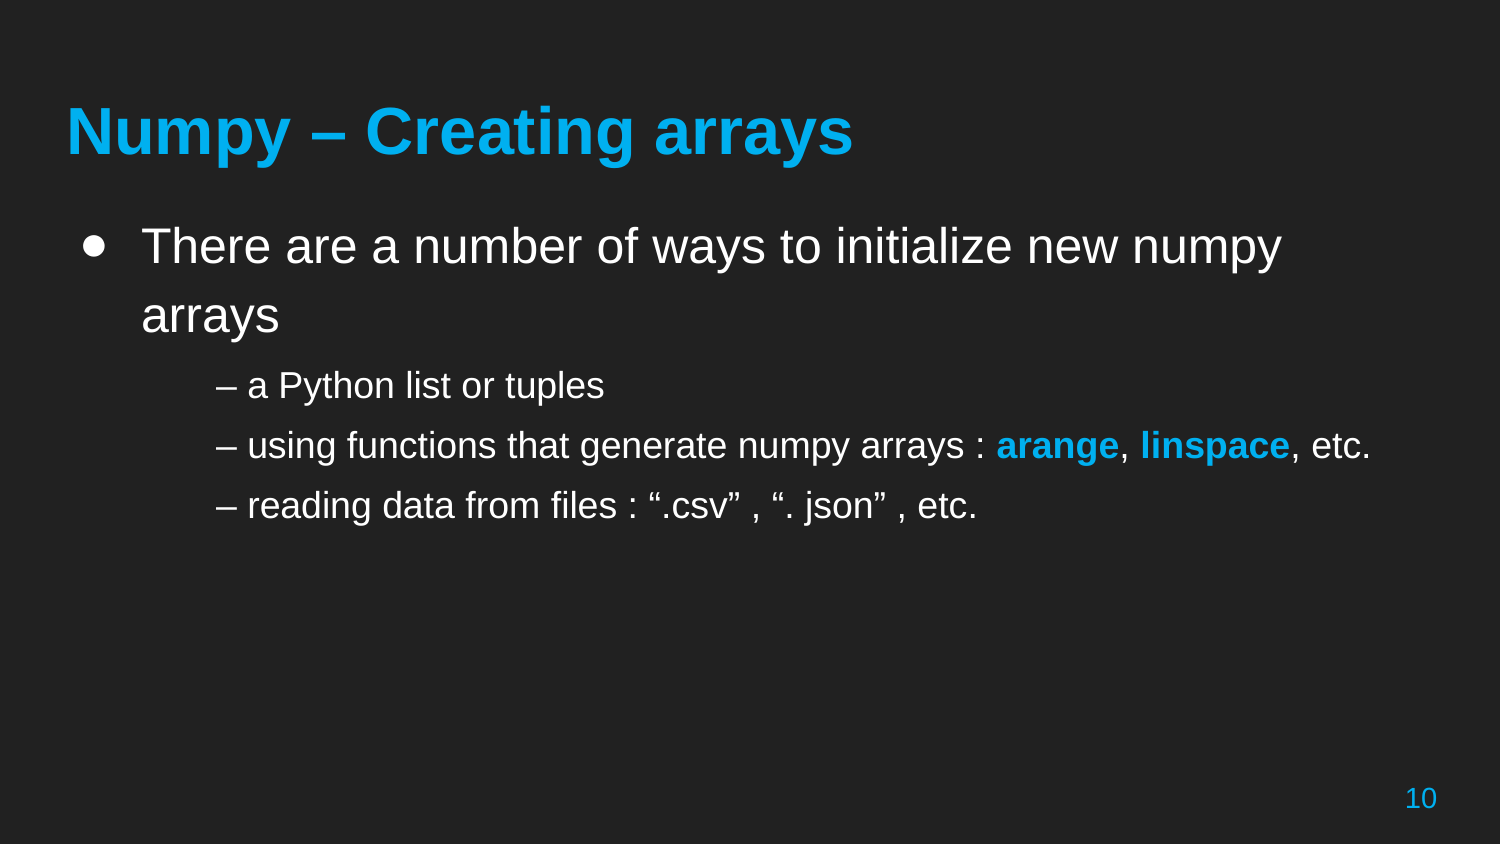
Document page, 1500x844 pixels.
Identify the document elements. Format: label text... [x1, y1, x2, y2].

list There are a number of ways to initialize new numpy arrays – a Python list or tuples – using functions that generate numpy arrays : arange, linspace, etc. – reading data from files : “.csv” , “. json” , etc. Install Numpy Import Numpy [51, 189, 1449, 812]
slide_number ‹#› [1389, 764, 1480, 830]
title Numpy – Creating arrays [51, 72, 1449, 167]
